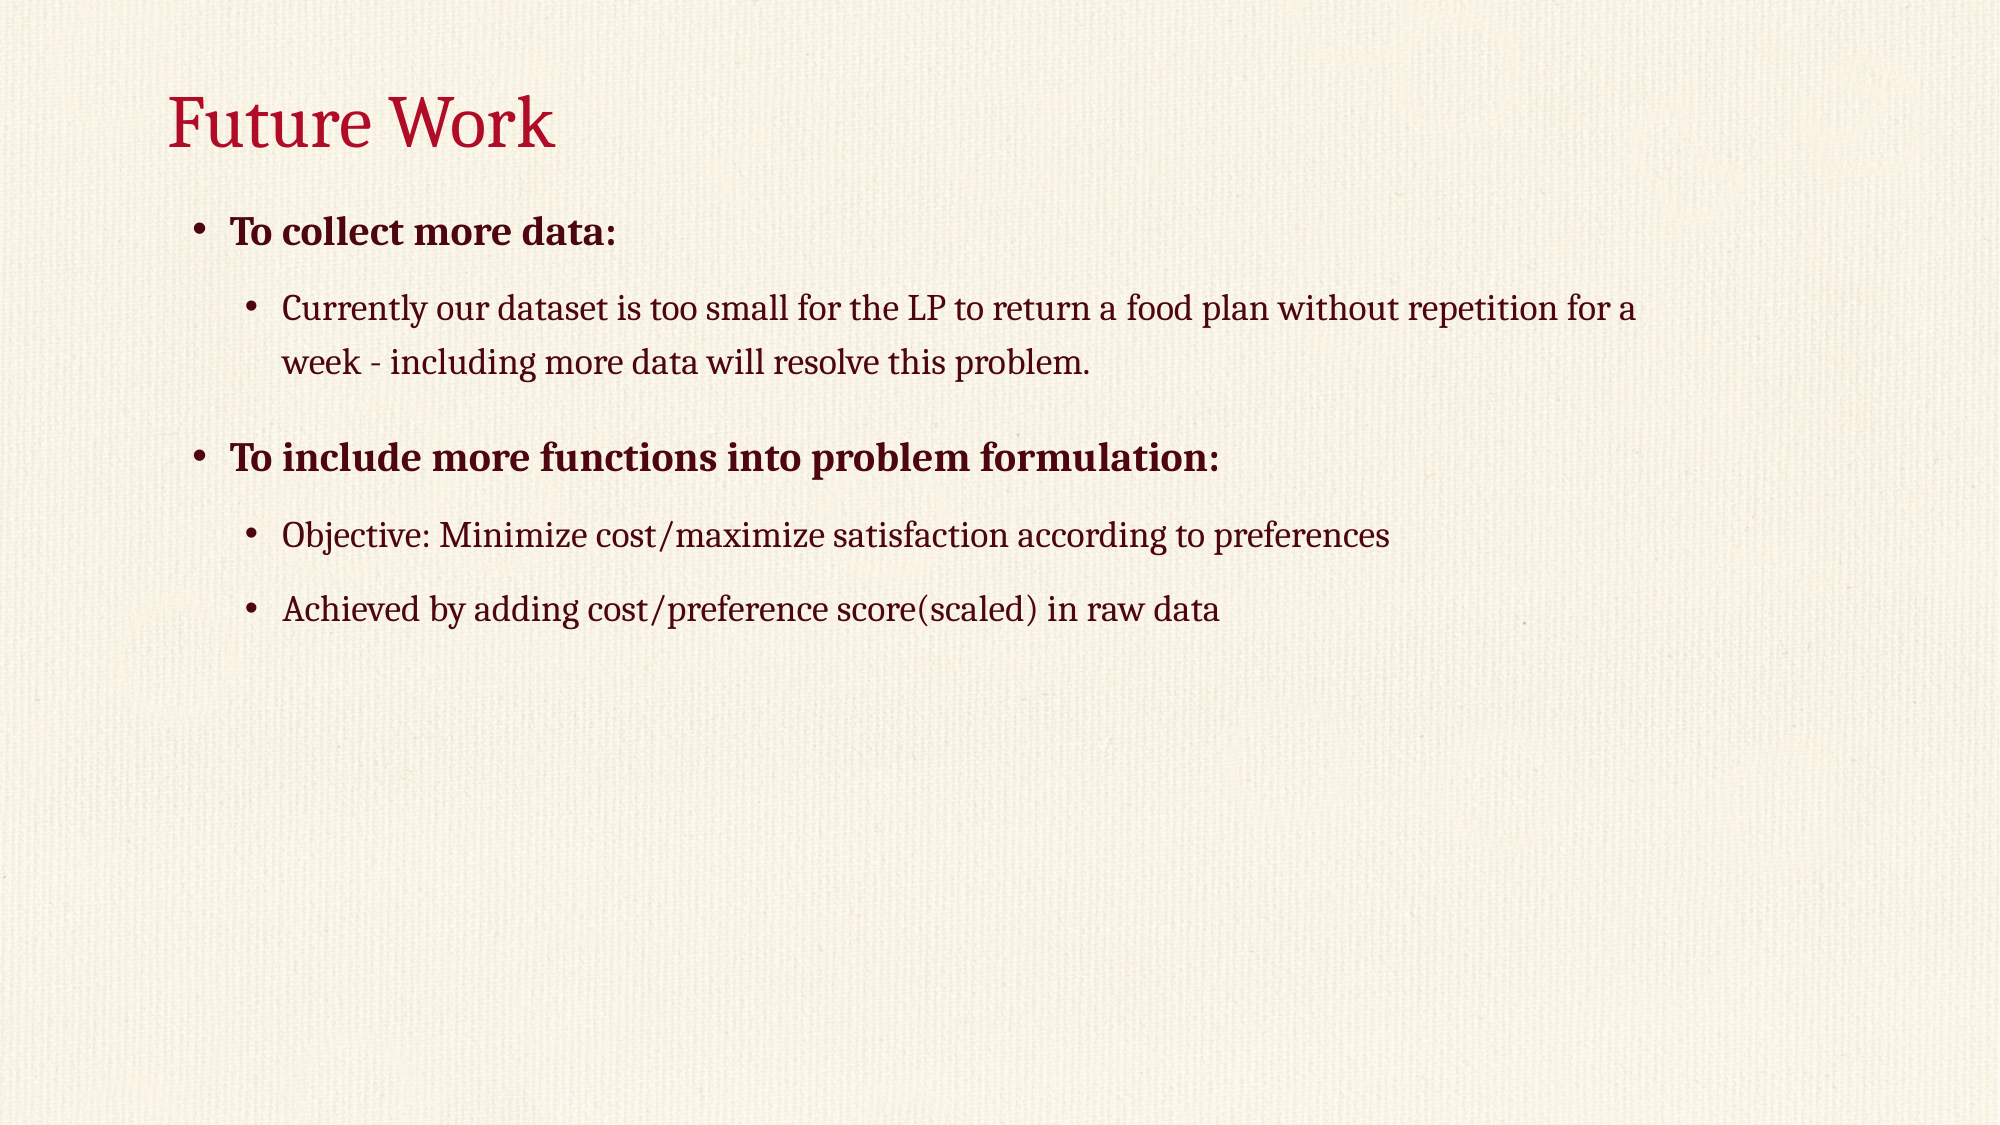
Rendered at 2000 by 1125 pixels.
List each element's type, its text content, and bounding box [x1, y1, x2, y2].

picture [0, 0, 2000, 1125]
text_box To collect more data: Currently our dataset is too small for the LP to return a food plan without repetition for a week - including more data will resolve this problem. To include more functions into problem formulation: Objective: Minimize cost/maximize satisfaction according to preferences Achieved by adding cost/preference score(scaled) in raw data [169, 185, 1662, 1085]
text_box Future Work [152, 79, 1411, 267]
